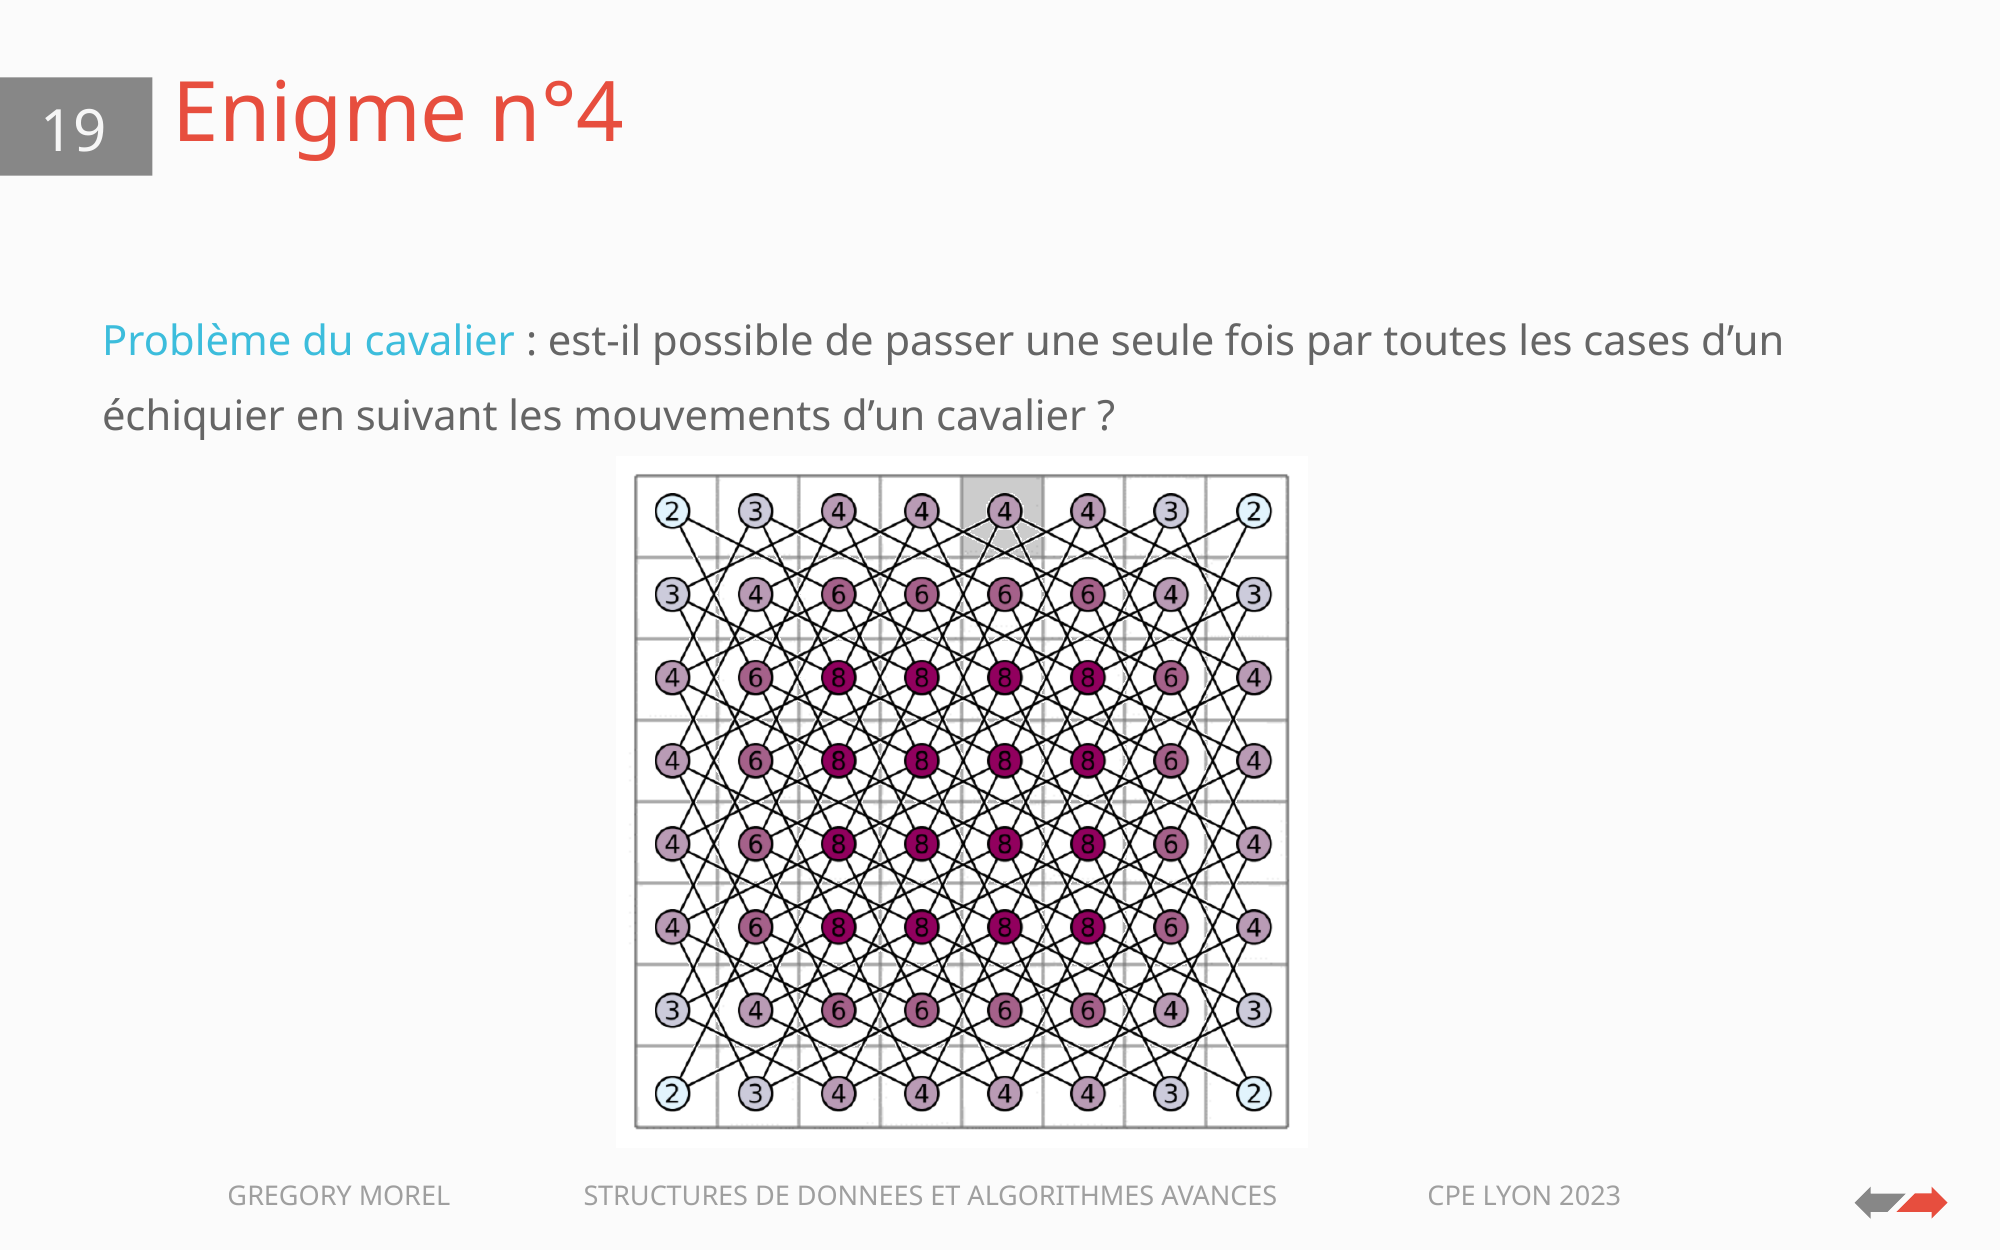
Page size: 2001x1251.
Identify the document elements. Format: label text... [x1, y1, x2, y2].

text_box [615, 455, 1309, 1148]
title Enigme n°4 [158, 19, 1659, 168]
picture [651, 488, 1280, 1116]
text_box Problème du cavalier : est-il possible de passer une seule fois par toutes les cases d’un échiquier en suivant les mouvements d’un cavalier ? [57, 281, 1930, 447]
slide_number 19 [13, 85, 134, 162]
